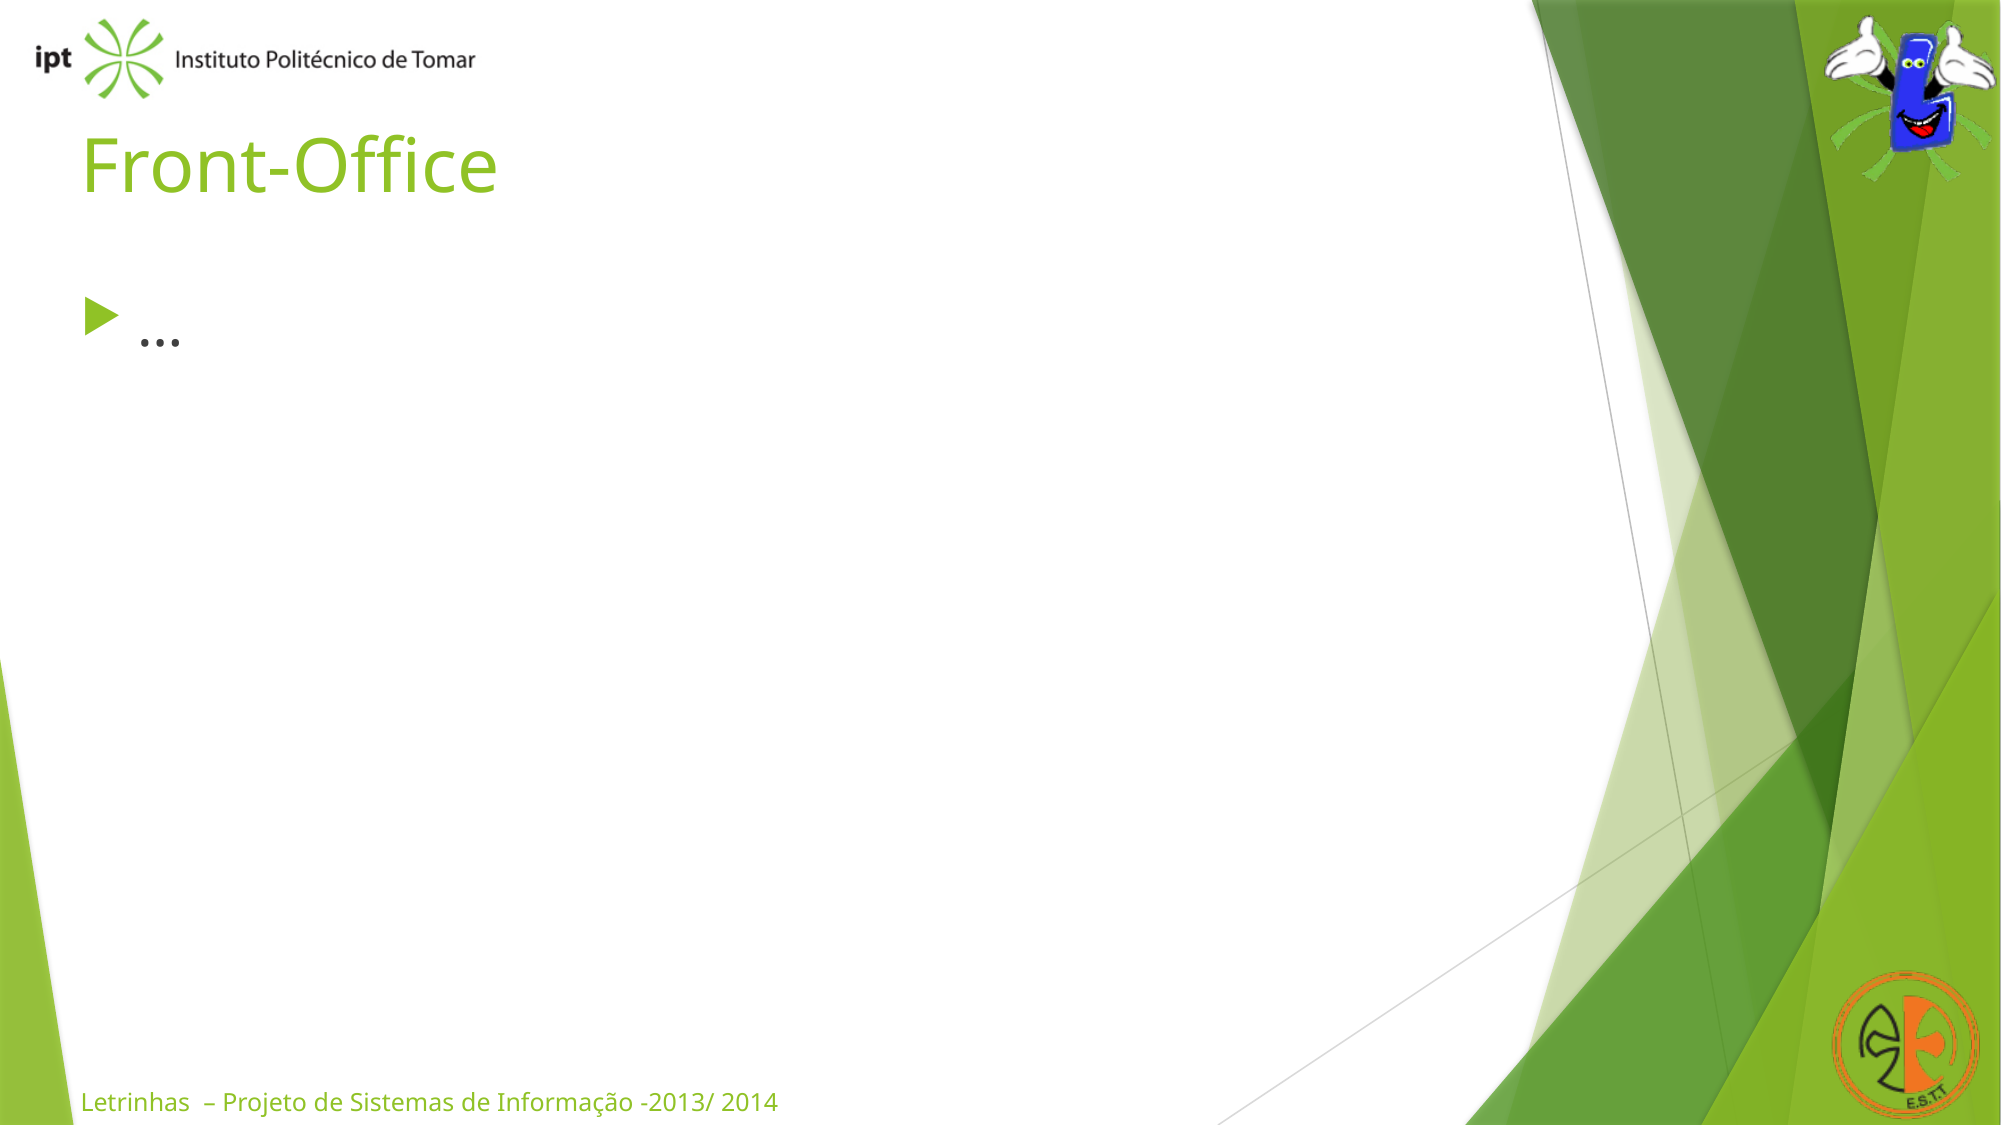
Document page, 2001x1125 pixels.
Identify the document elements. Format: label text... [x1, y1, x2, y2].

picture [1811, 967, 2000, 1125]
title Front-Office [65, 109, 848, 224]
text_box Letrinhas – Projeto de Sistemas de Informação -2013/ 2014 [65, 1079, 1066, 1124]
text_box [65, 241, 1633, 1045]
text_box … [65, 280, 1187, 813]
picture [0, 0, 511, 117]
picture [1821, 10, 2000, 191]
